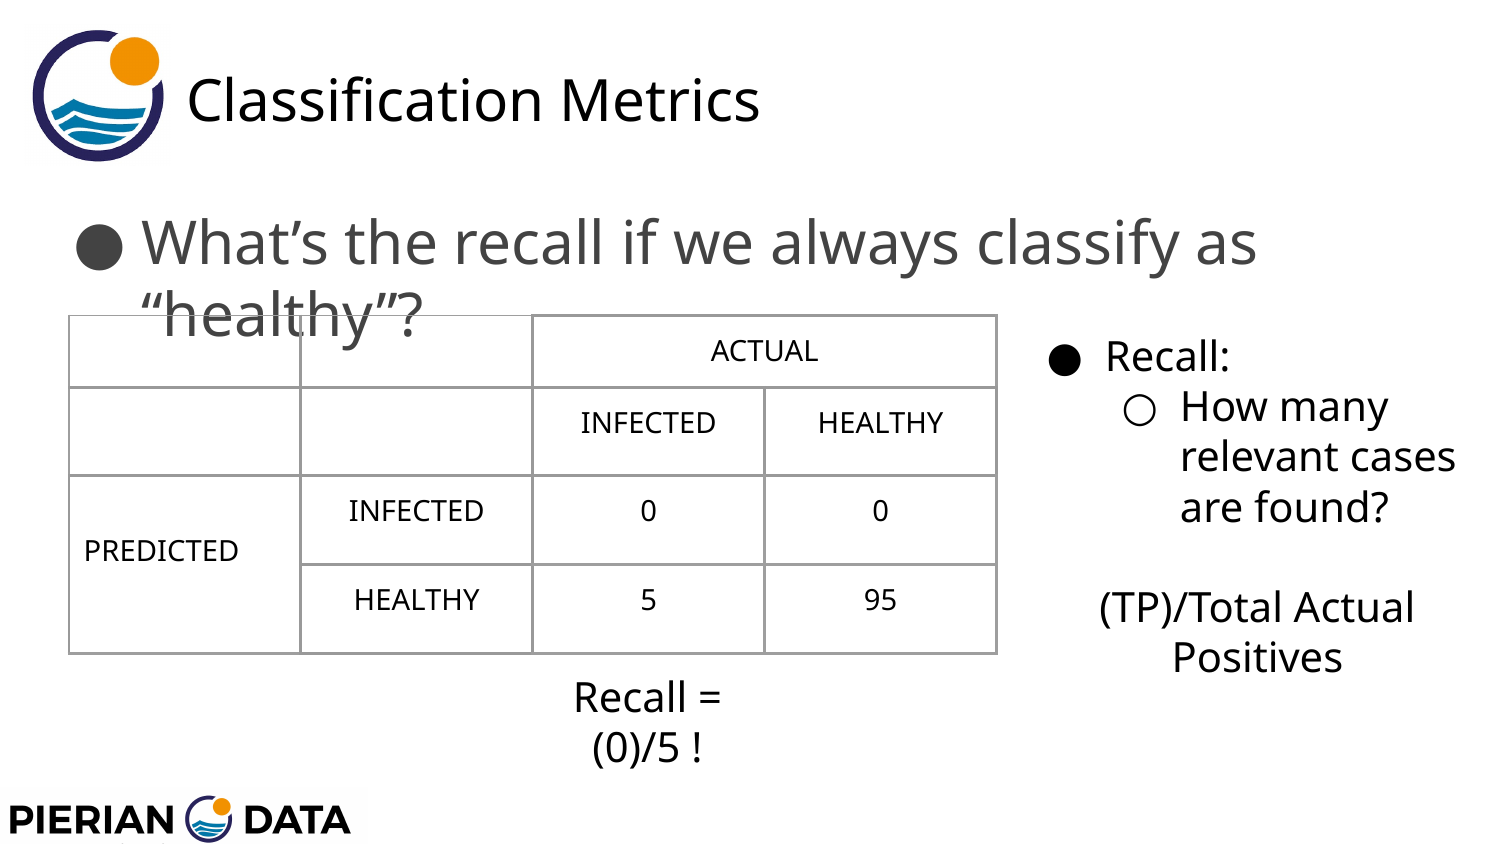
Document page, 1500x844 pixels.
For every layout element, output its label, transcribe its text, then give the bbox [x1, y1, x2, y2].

table_cell HEALTHY [766, 389, 995, 474]
title Classification Metrics [176, 48, 1449, 143]
table_cell INFECTED [534, 389, 763, 474]
table_cell 95 [766, 566, 995, 652]
table_cell [70, 389, 299, 474]
table_header [302, 316, 531, 386]
table_cell PREDICTED [70, 477, 299, 652]
table_cell [302, 389, 531, 474]
table_cell HEALTHY [302, 566, 531, 652]
table_cell 0 [766, 477, 995, 563]
table_header [70, 316, 299, 386]
table_cell INFECTED [302, 477, 531, 563]
text_box Recall: How many relevant cases are found? (TP)/Total Actual Positives [1015, 315, 1500, 810]
table_cell 0 [534, 477, 763, 563]
text_box Recall = (0)/5 ! [302, 655, 1004, 797]
list What’s the recall if we always classify as “healthy”? [51, 189, 1476, 750]
picture [24, 24, 172, 167]
table_cell 5 [534, 566, 763, 652]
picture [0, 787, 368, 844]
table_header ACTUAL [534, 317, 995, 386]
